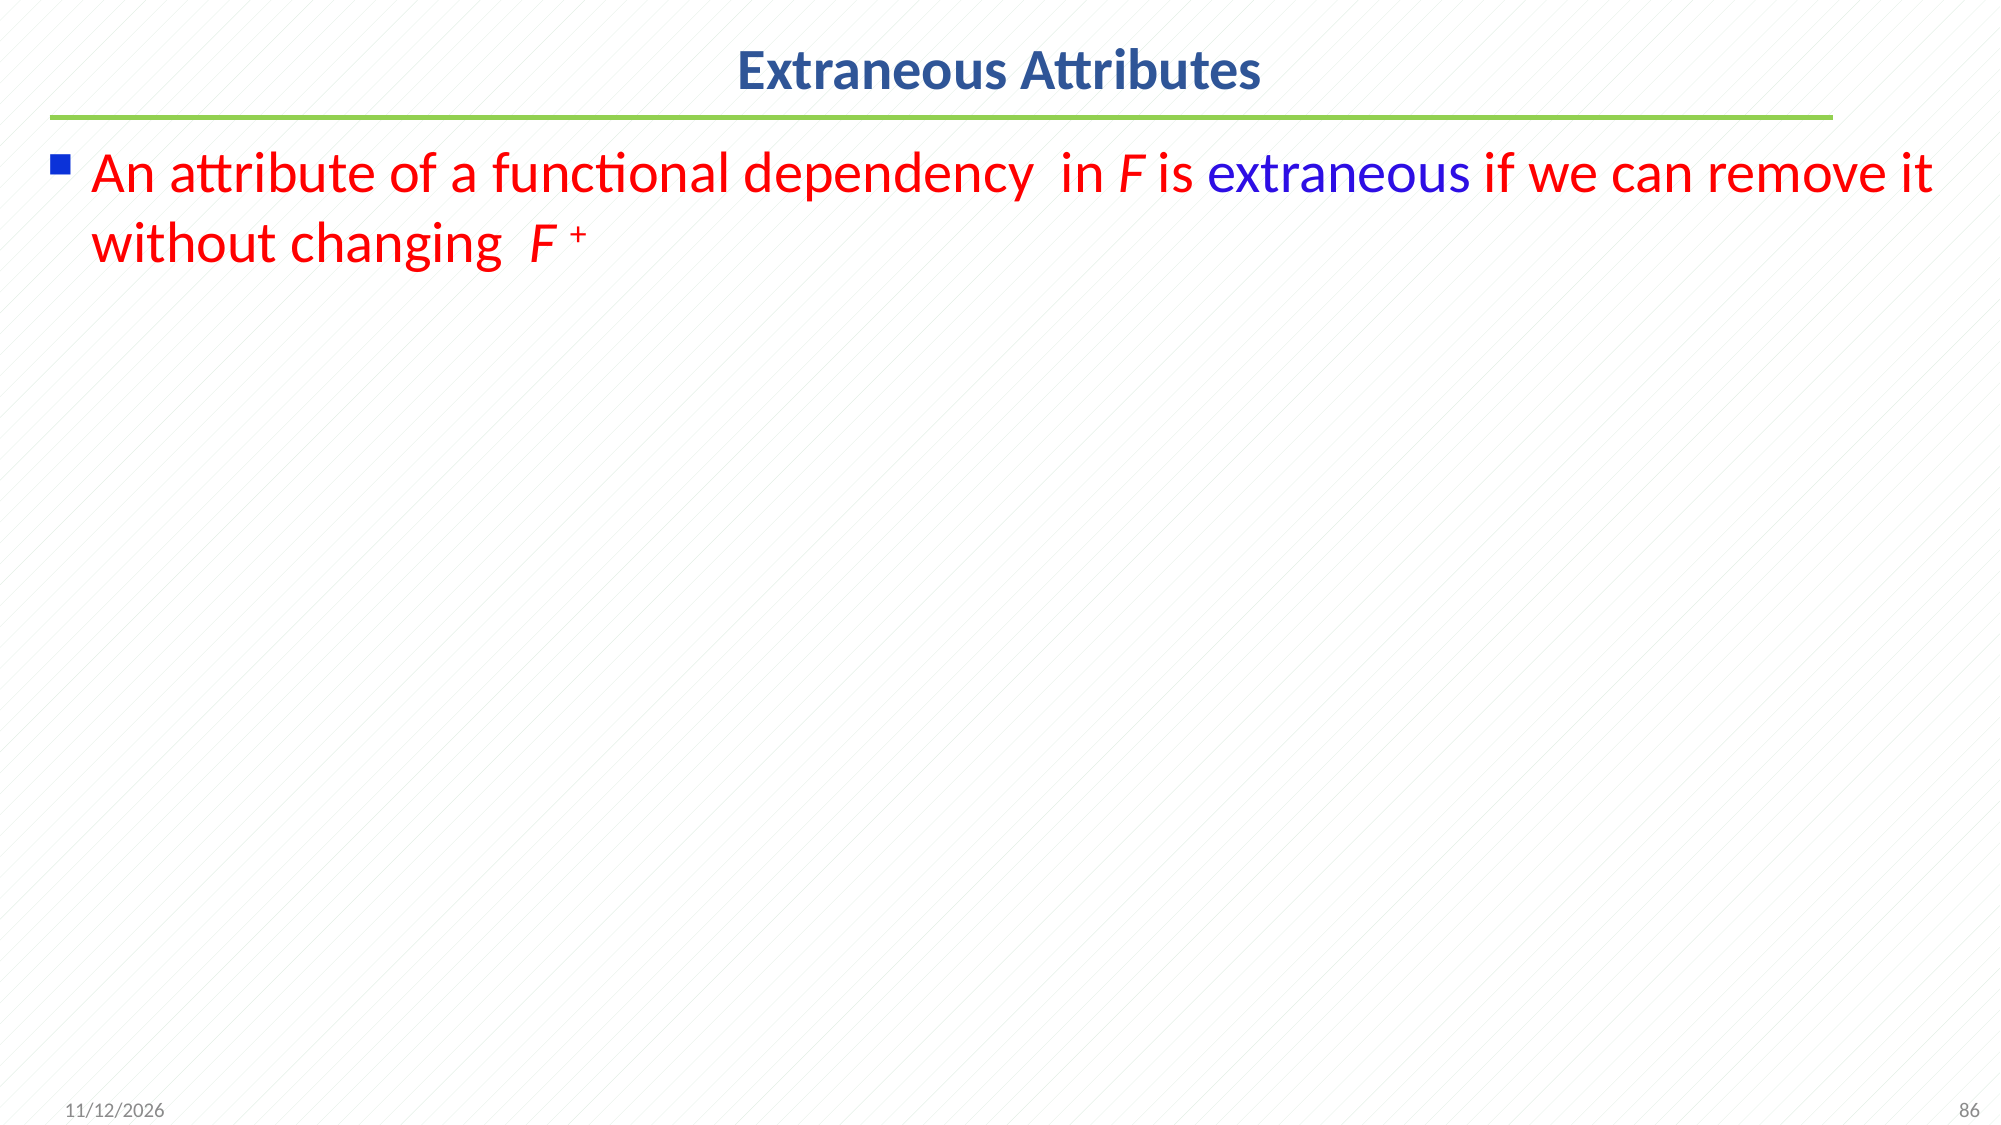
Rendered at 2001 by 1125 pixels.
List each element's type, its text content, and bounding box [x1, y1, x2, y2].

slide_number 86 [1545, 1079, 1996, 1125]
title Extraneous Attributes [50, 13, 1949, 126]
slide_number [49, 1079, 500, 1125]
list An attribute of a functional dependency in F is extraneous if we can remove it without changing F + [32, 126, 1974, 1081]
